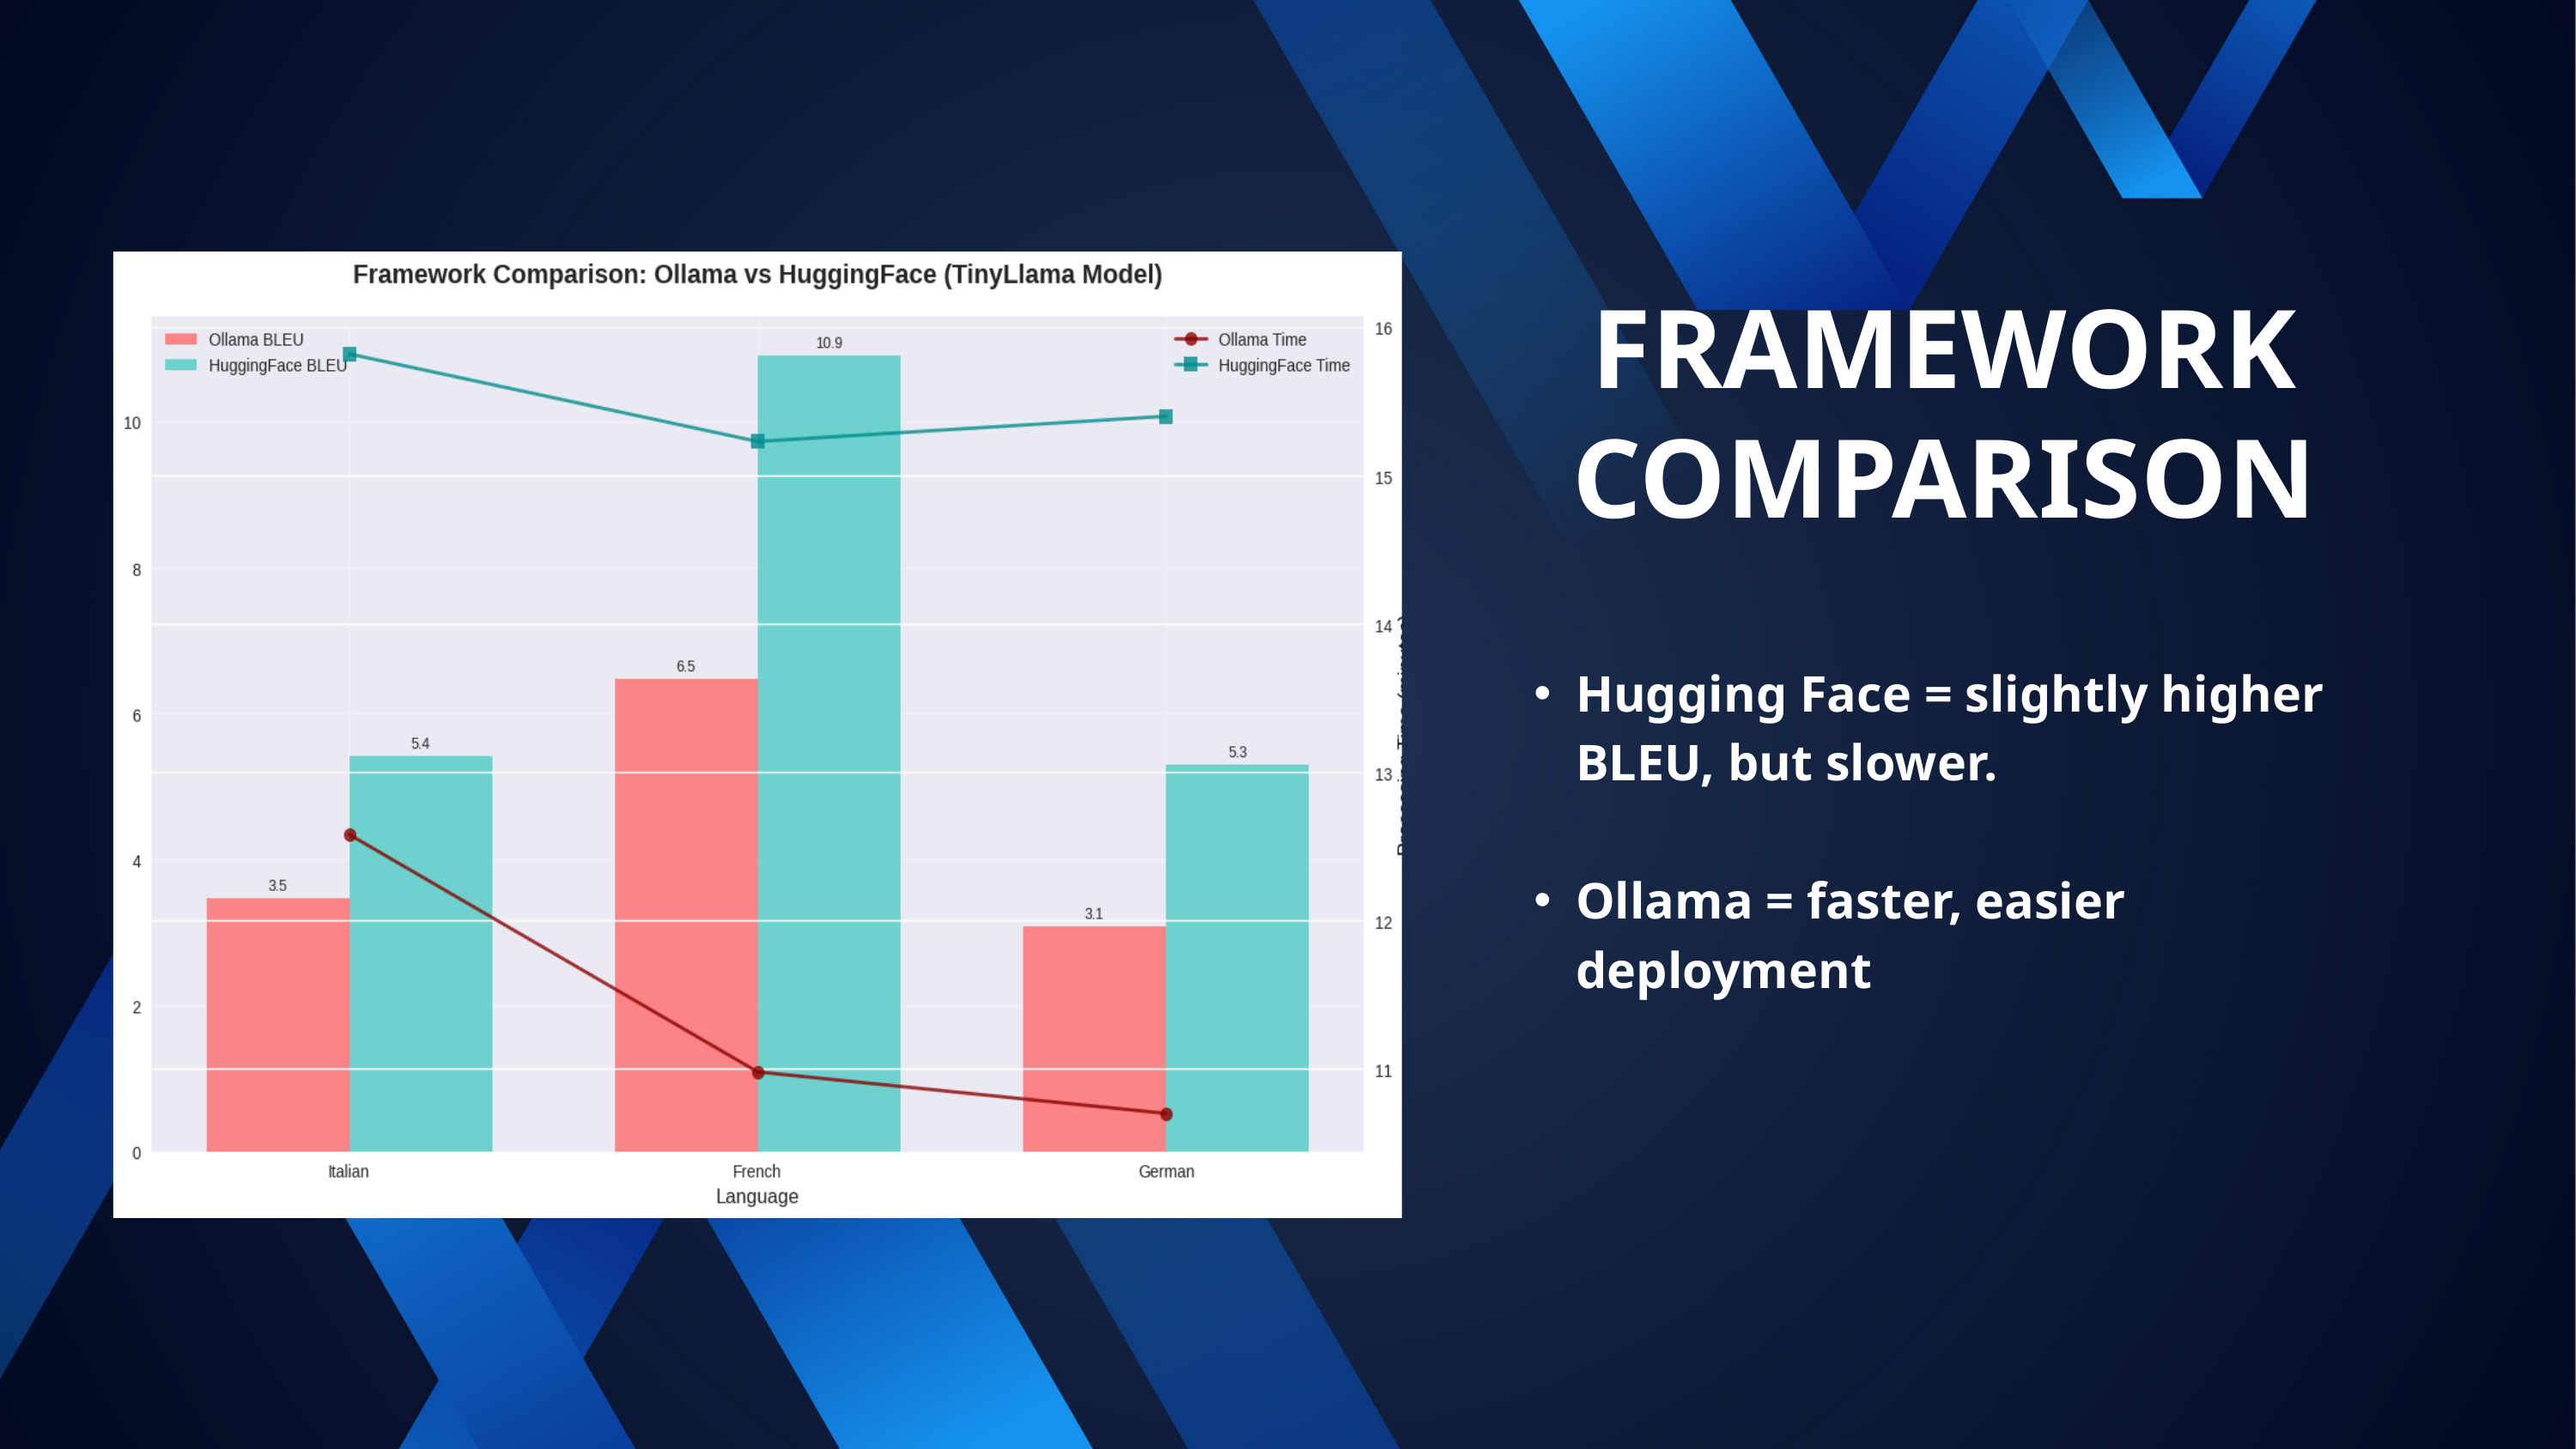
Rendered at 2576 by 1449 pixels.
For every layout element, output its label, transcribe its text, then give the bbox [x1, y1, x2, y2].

text_box [0, 0, 2576, 1449]
text_box [112, 252, 1402, 1218]
text_box FRAMEWORK COMPARISON [1492, 281, 2397, 540]
text_box Hugging Face = slightly higher BLEU, but slower. Ollama = faster, easier deployment [1492, 588, 2397, 1063]
